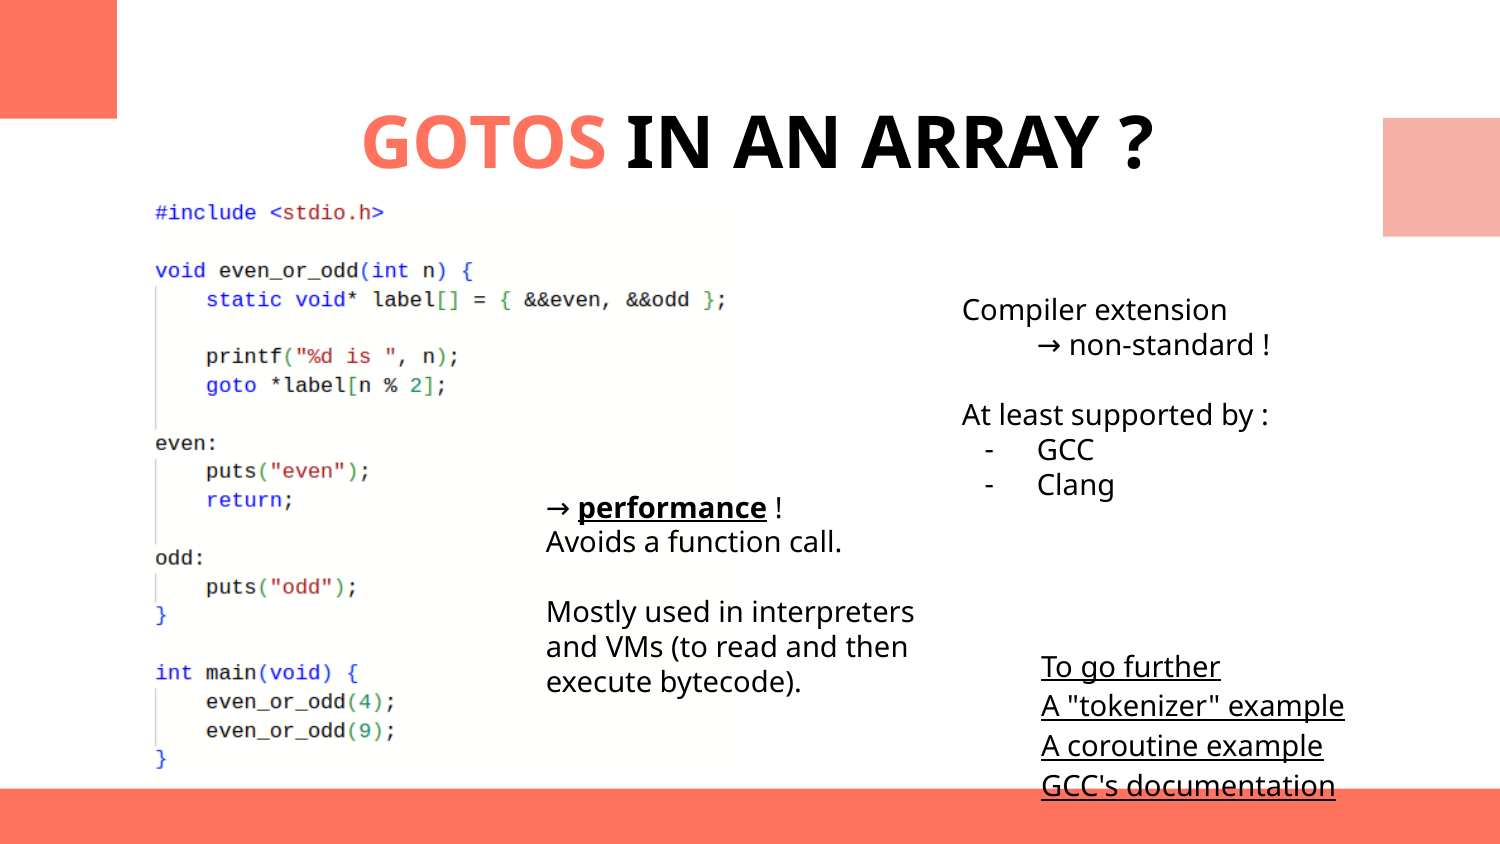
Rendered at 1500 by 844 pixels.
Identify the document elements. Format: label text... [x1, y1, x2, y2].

title GOTOS IN AN ARRAY ? [105, 102, 1410, 177]
text_box → performance ! Avoids a function call. Mostly used in interpreters and VMs (to read and then execute bytecode). [744, 473, 970, 709]
picture [150, 197, 740, 780]
text_box Compiler extension → non-standard ! At least supported by : GCC Clang [946, 276, 1432, 543]
text_box To go further A "tokenizer" example A coroutine example GCC's documentation [1025, 632, 1500, 794]
